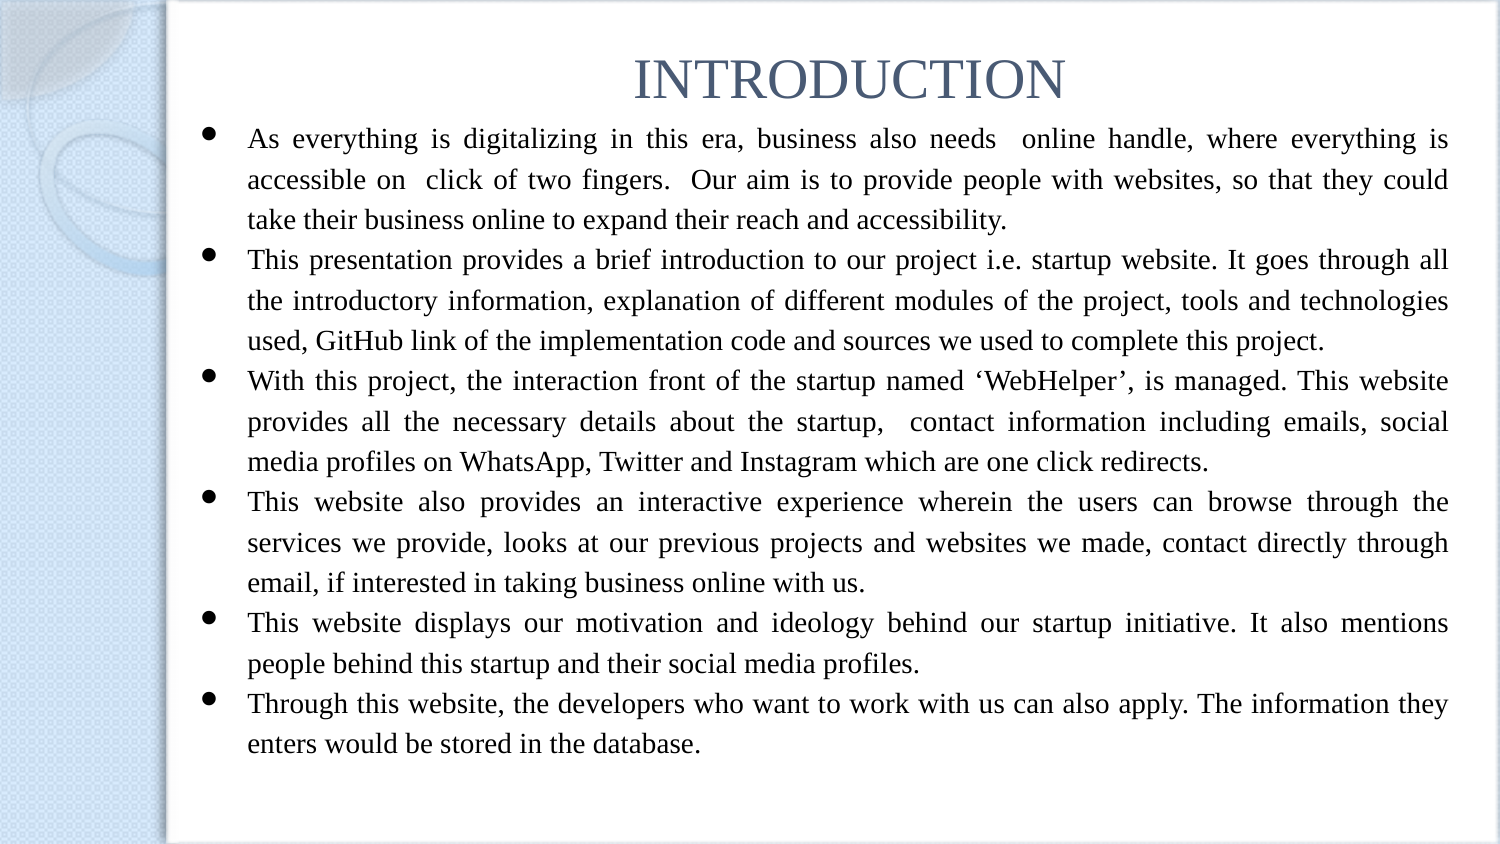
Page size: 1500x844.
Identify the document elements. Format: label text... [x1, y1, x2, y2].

title INTRODUCTION [235, 33, 1466, 106]
list As everything is digitalizing in this era, business also needs online handle, where everything is accessible on click of two fingers. Our aim is to provide people with websites, so that they could take their business online to expand their reach and accessibility. This presentation provides a brief introduction to our project i.e. startup website. It goes through all the introductory information, explanation of different modules of the project, tools and technologies used, GitHub link of the implementation code and sources we used to complete this project. With this project, the interaction front of the startup named ‘WebHelper’, is managed. This website provides all the necessary details about the startup, contact information including emails, social media profiles on WhatsApp, Twitter and Instagram which are one click redirects. This website also provides an interactive experience wherein the users can browse through the services we provide, looks at our previous projects and websites we made, contact directly through email, if interested in taking business online with us. This website displays our motivation and ideology behind our startup initiative. It also mentions people behind this startup and their social media profiles. Through this website, the developers who want to work with us can also apply. The information they enters would be stored in the database. [185, 106, 1466, 844]
